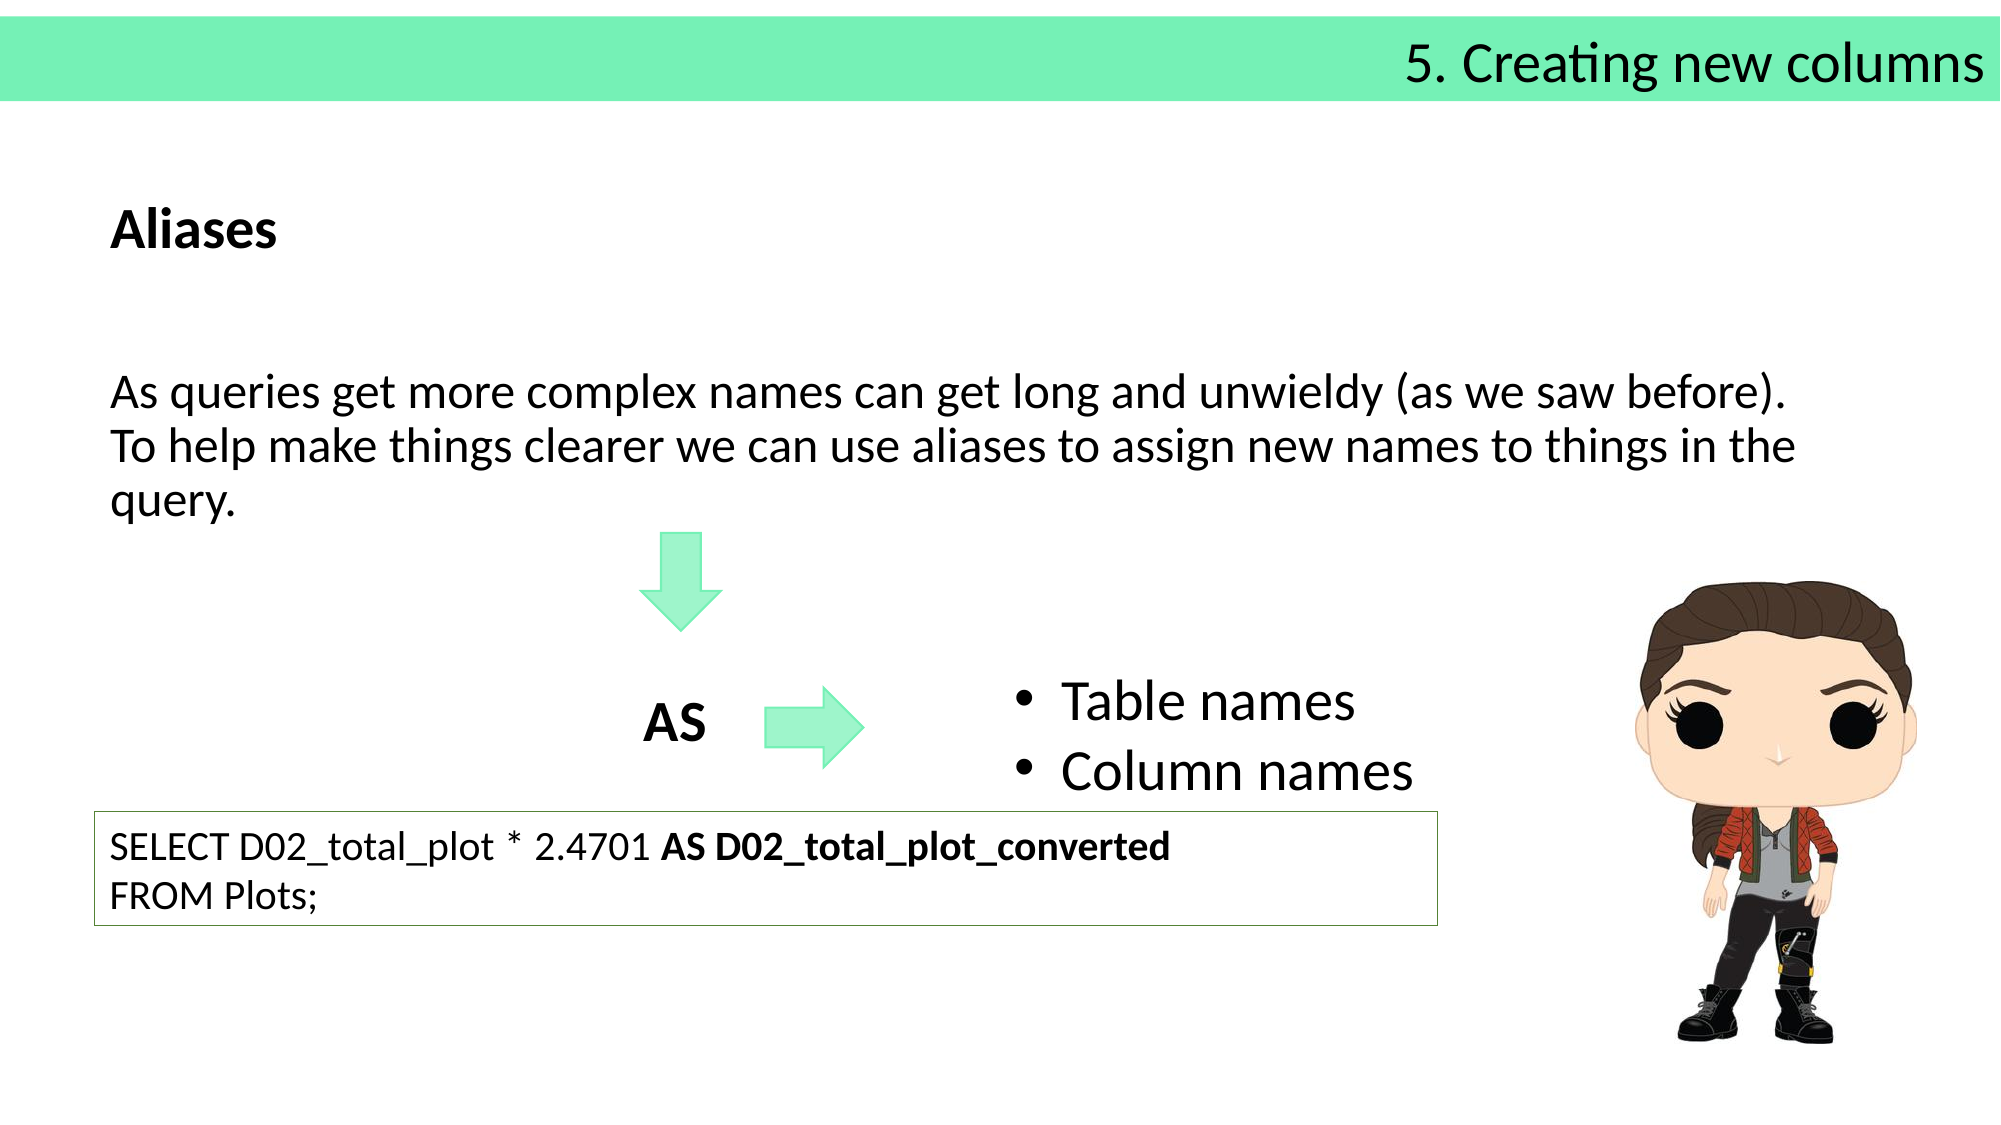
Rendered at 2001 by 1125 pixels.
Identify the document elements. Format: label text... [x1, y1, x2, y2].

text_box 5. Creating new columns [0, 16, 2000, 102]
picture [1635, 581, 1917, 1044]
list Aliases As queries get more complex names can get long and unwieldy (as we saw before). To help make things clearer we can use aliases to assign new names to things in the query. [94, 190, 1820, 905]
text_box [638, 531, 724, 633]
text_box AS [629, 675, 902, 761]
text_box [764, 685, 865, 770]
text_box Table names Column names [999, 654, 1635, 810]
text_box SELECT D02_total_plot * 2.4701 AS D02_total_plot_converted FROM Plots; [94, 811, 1438, 926]
